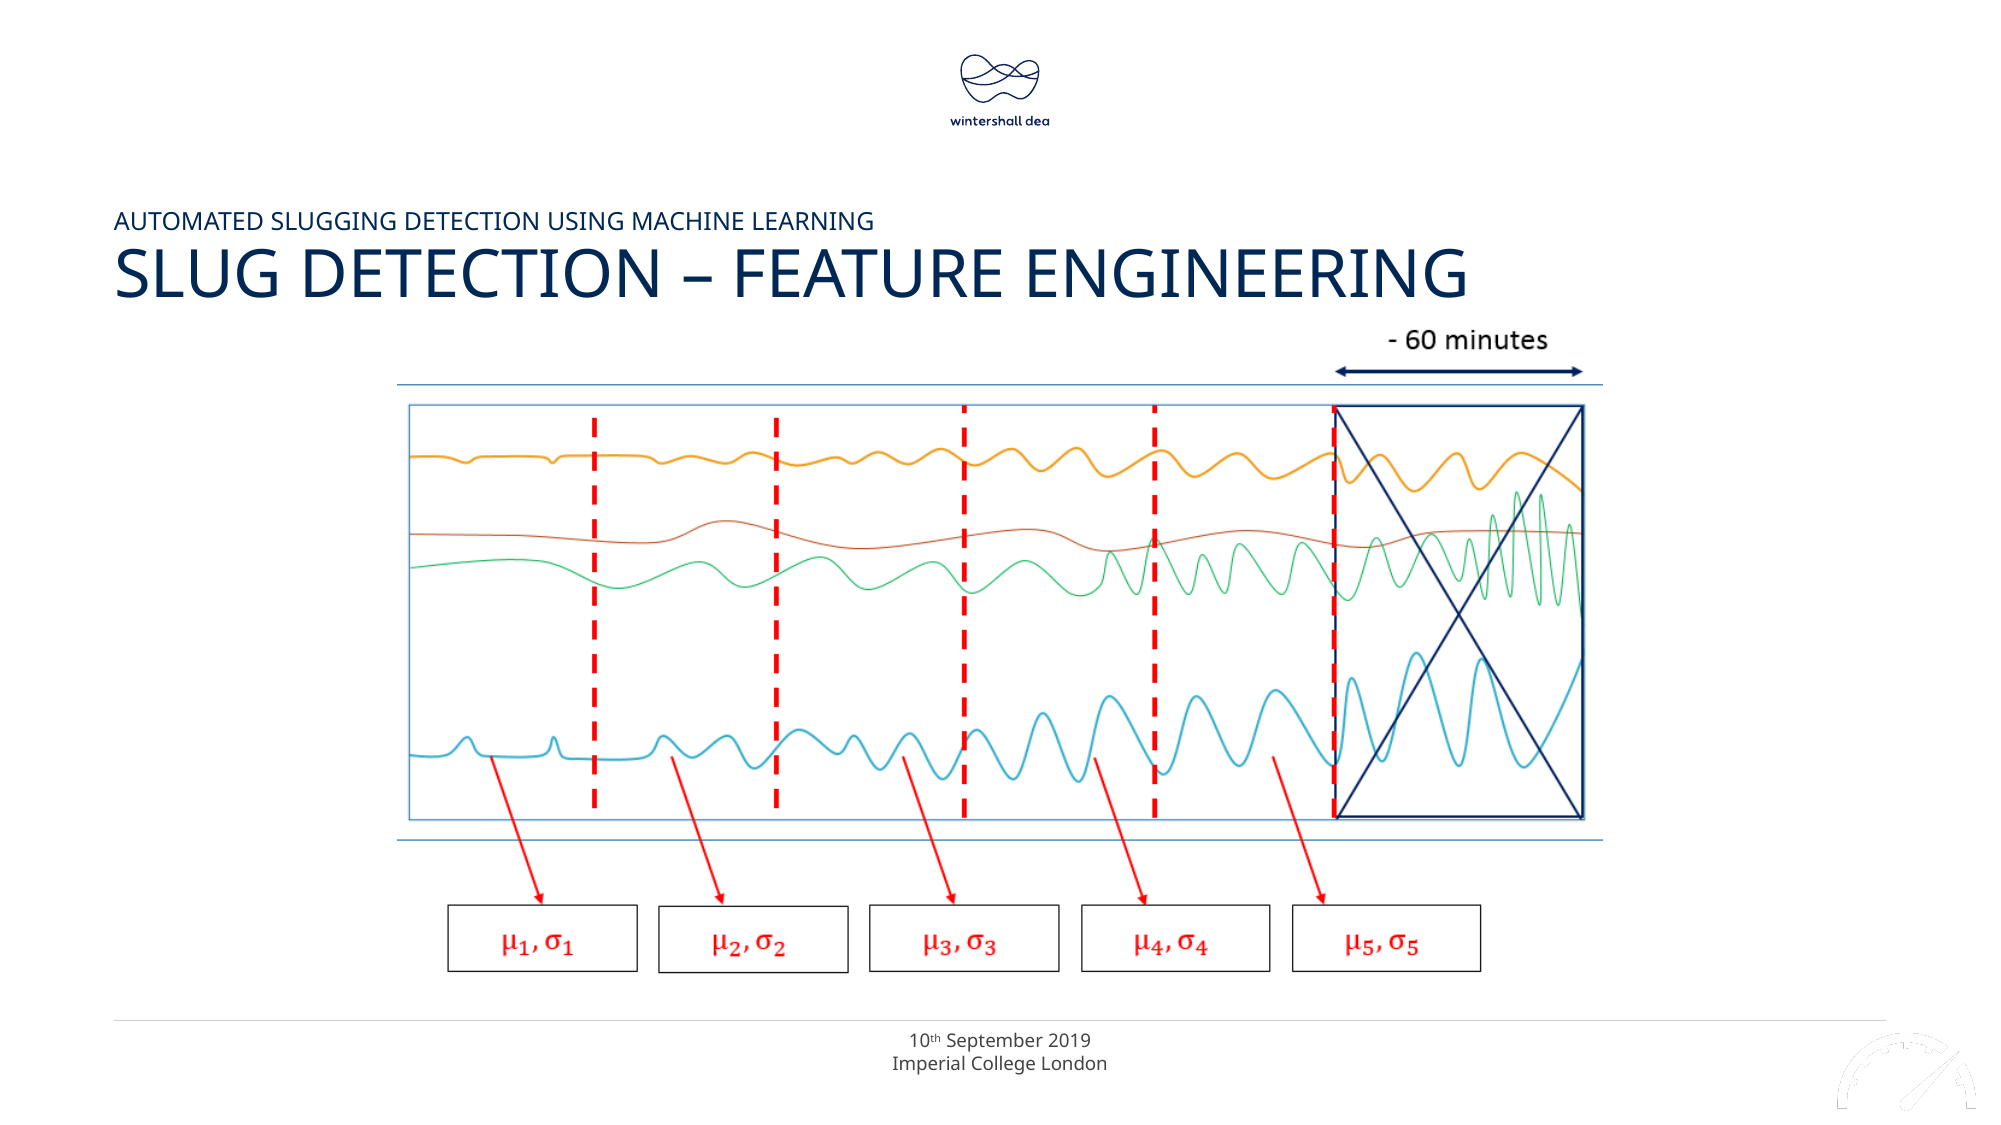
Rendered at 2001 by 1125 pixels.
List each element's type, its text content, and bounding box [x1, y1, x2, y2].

text_box [954, 55, 1045, 128]
list Automated slugging detection using machine learning [114, 202, 1886, 236]
title SLUG DETECTION – FEATURE ENGINEERING [114, 243, 1886, 313]
picture [1831, 995, 1982, 1125]
text_box 10th September 2019 Imperial College London [892, 1029, 1108, 1075]
picture [397, 312, 1603, 1001]
